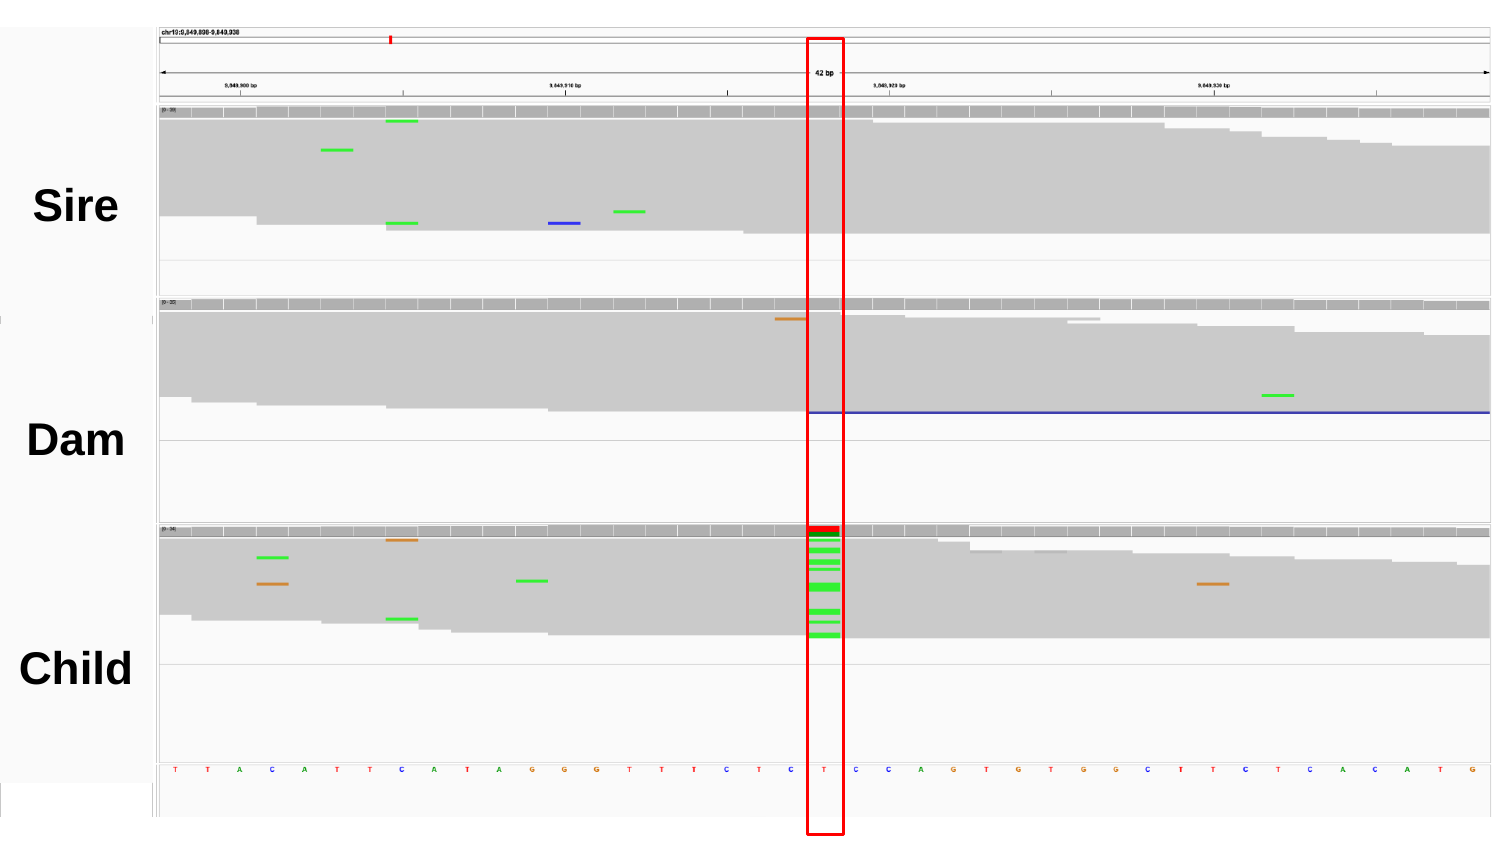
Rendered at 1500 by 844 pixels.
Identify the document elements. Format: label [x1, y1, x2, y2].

text_box [807, 825, 844, 835]
picture [0, 26, 1500, 817]
